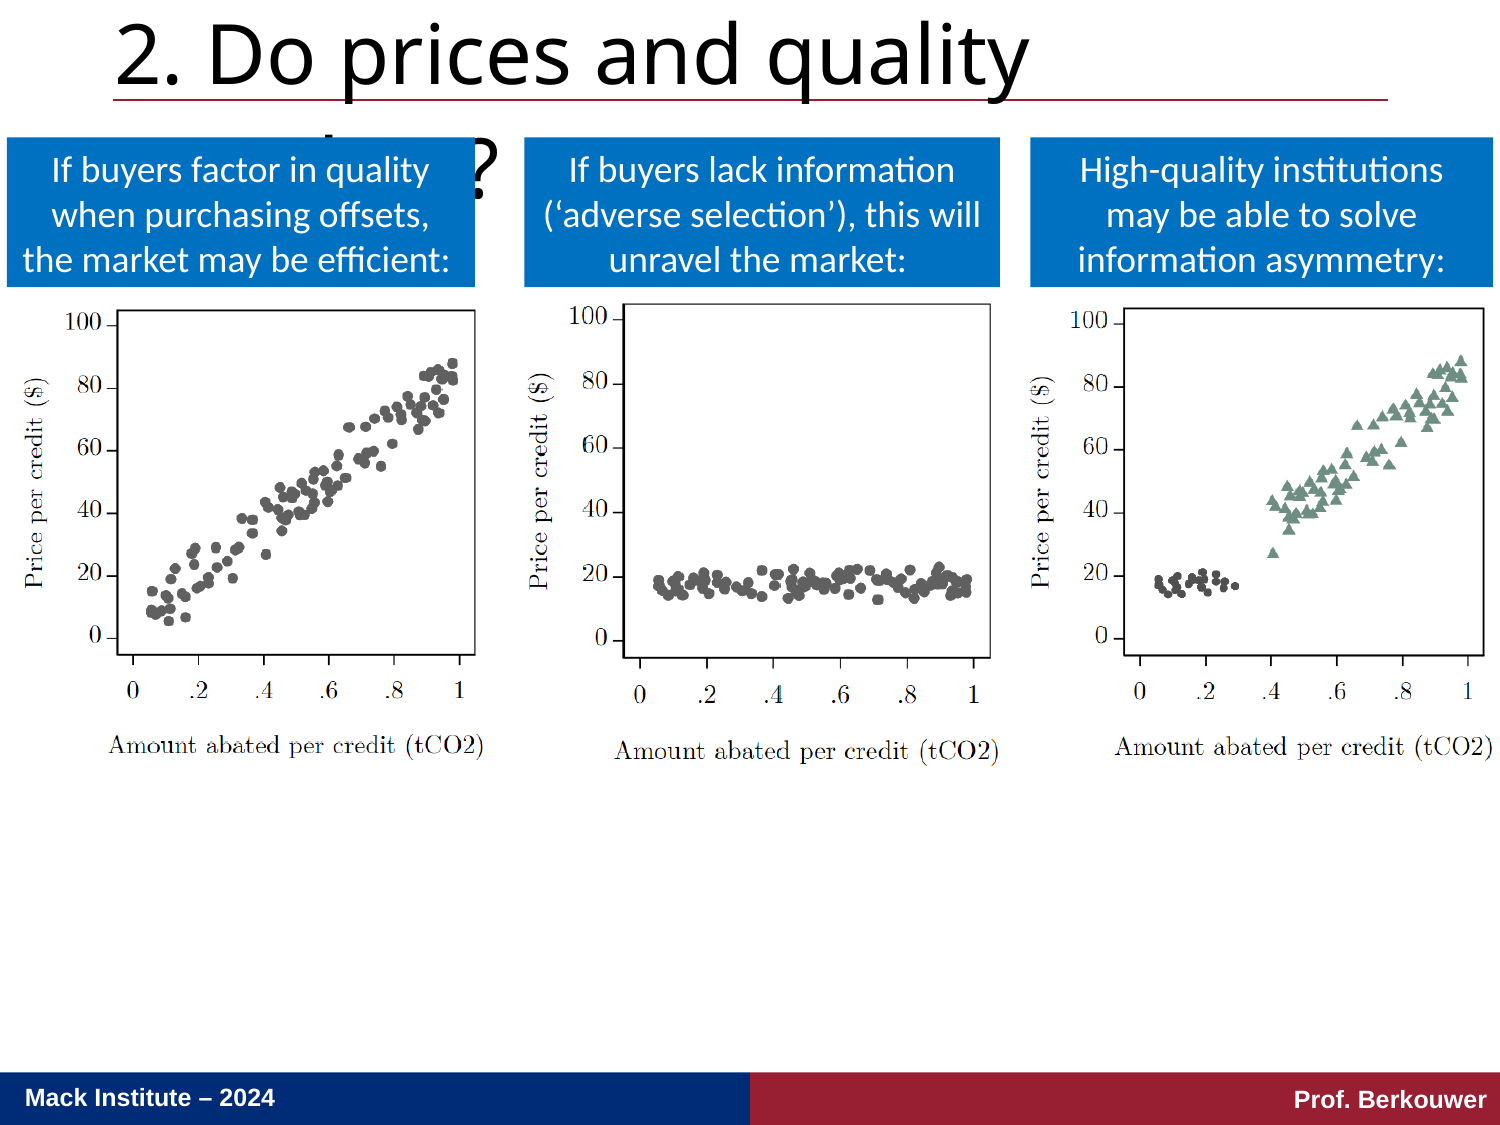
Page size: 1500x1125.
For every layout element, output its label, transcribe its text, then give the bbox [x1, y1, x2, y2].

text_box High-quality institutions may be able to solve information asymmetry: [1030, 137, 1494, 288]
text_box If buyers lack information (‘adverse selection’), this will unravel the market: [524, 137, 1000, 288]
picture [1018, 298, 1494, 764]
title 2. Do prices and quality correlate? [114, 0, 1390, 113]
picture [524, 295, 1001, 767]
picture [18, 287, 495, 774]
text_box If buyers factor in quality when purchasing offsets, the market may be efficient: [6, 137, 475, 288]
